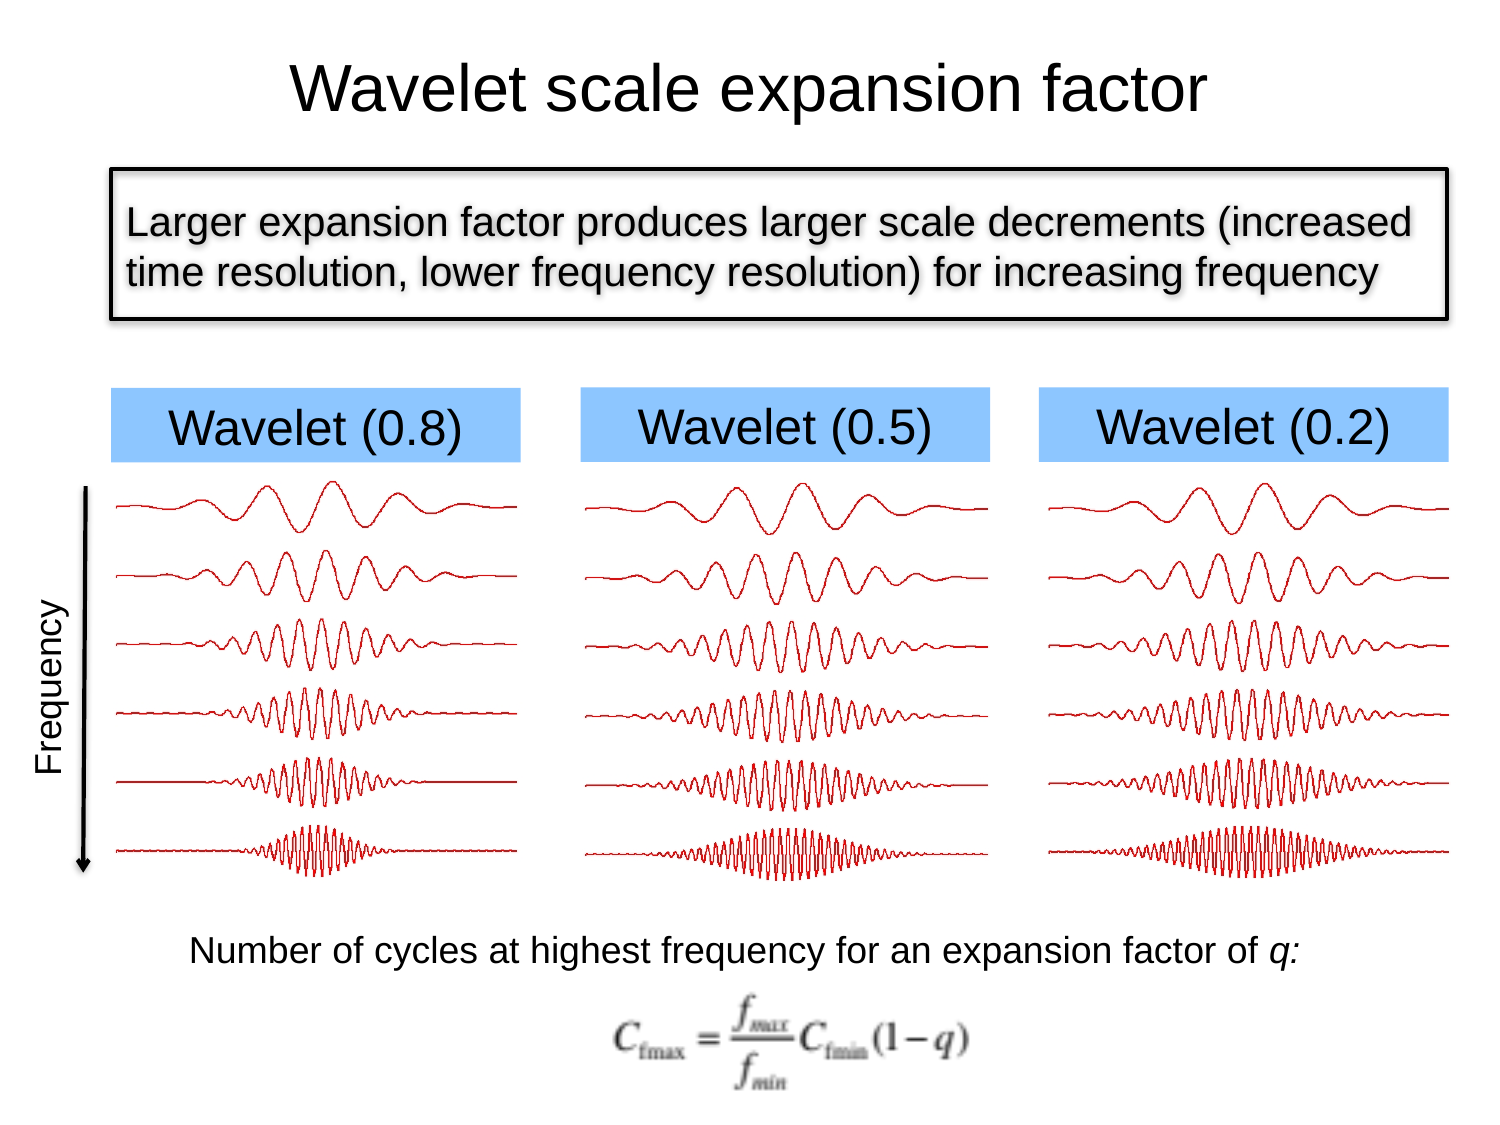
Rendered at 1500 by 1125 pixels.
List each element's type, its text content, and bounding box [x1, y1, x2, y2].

picture [1028, 455, 1494, 887]
picture [0, 453, 1024, 883]
list Wavelet scale expansion factor [157, 37, 1342, 161]
text_box Wavelet (0.5) [580, 387, 991, 452]
text_box Wavelet (0.2) [1038, 387, 1449, 453]
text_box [82, 485, 86, 873]
text_box Wavelet (0.8) [111, 387, 521, 455]
text_box Larger expansion factor produces larger scale decrements (increased time resolution, lower frequency resolution) for increasing frequency [109, 167, 1449, 321]
text_box Number of cycles at highest frequency for an expansion factor of q: [174, 918, 1326, 979]
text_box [608, 984, 970, 1098]
